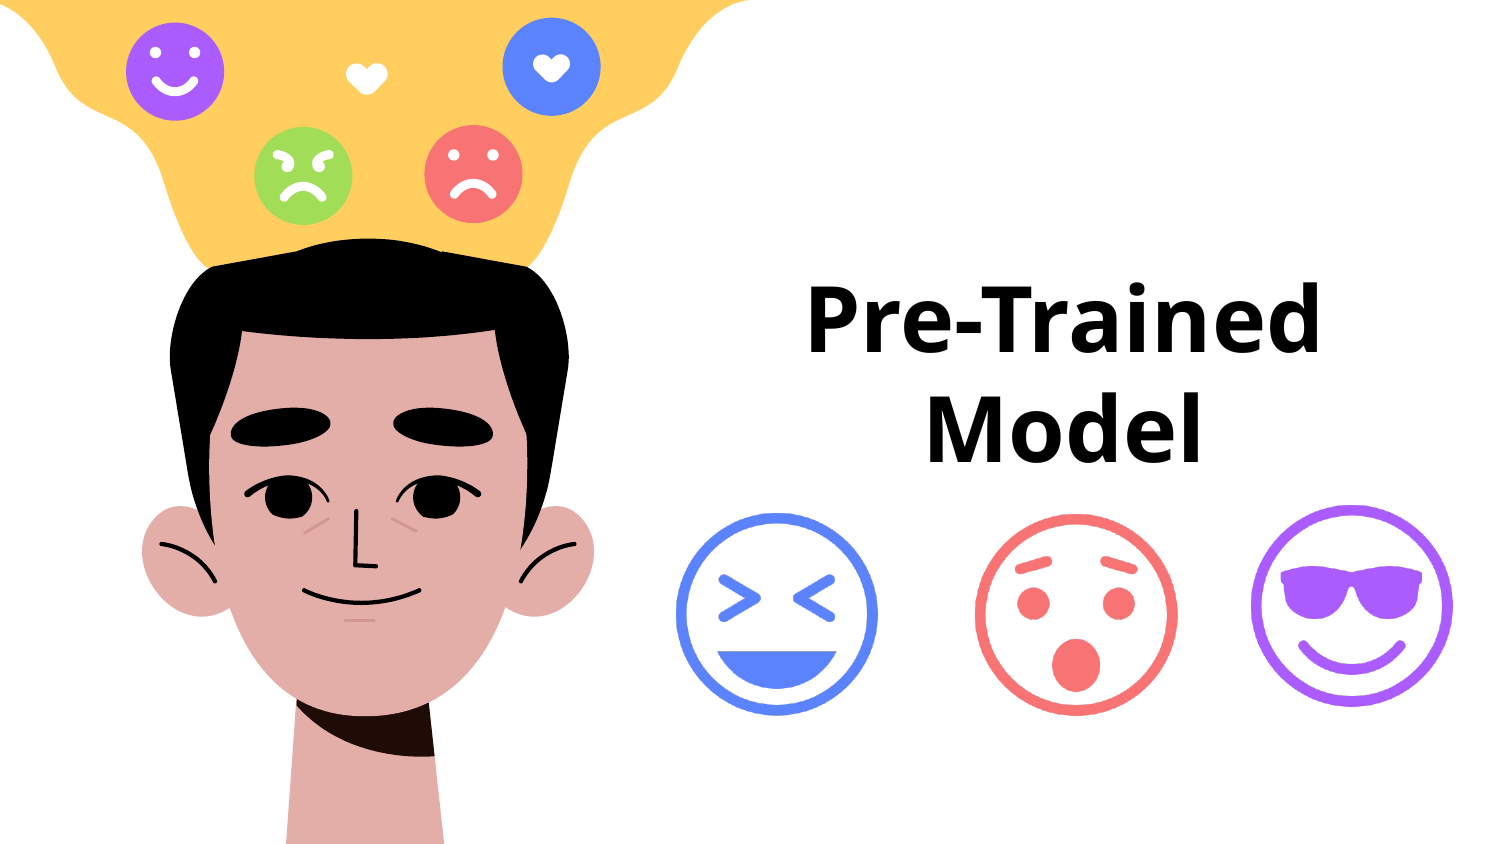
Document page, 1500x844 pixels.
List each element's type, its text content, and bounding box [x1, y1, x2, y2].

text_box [254, 126, 353, 226]
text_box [424, 124, 523, 224]
picture [1223, 477, 1480, 734]
title Pre-Trained Model [755, 216, 1479, 525]
picture [649, 486, 905, 742]
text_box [0, 0, 751, 844]
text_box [125, 22, 225, 121]
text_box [502, 17, 601, 117]
picture [948, 487, 1204, 743]
